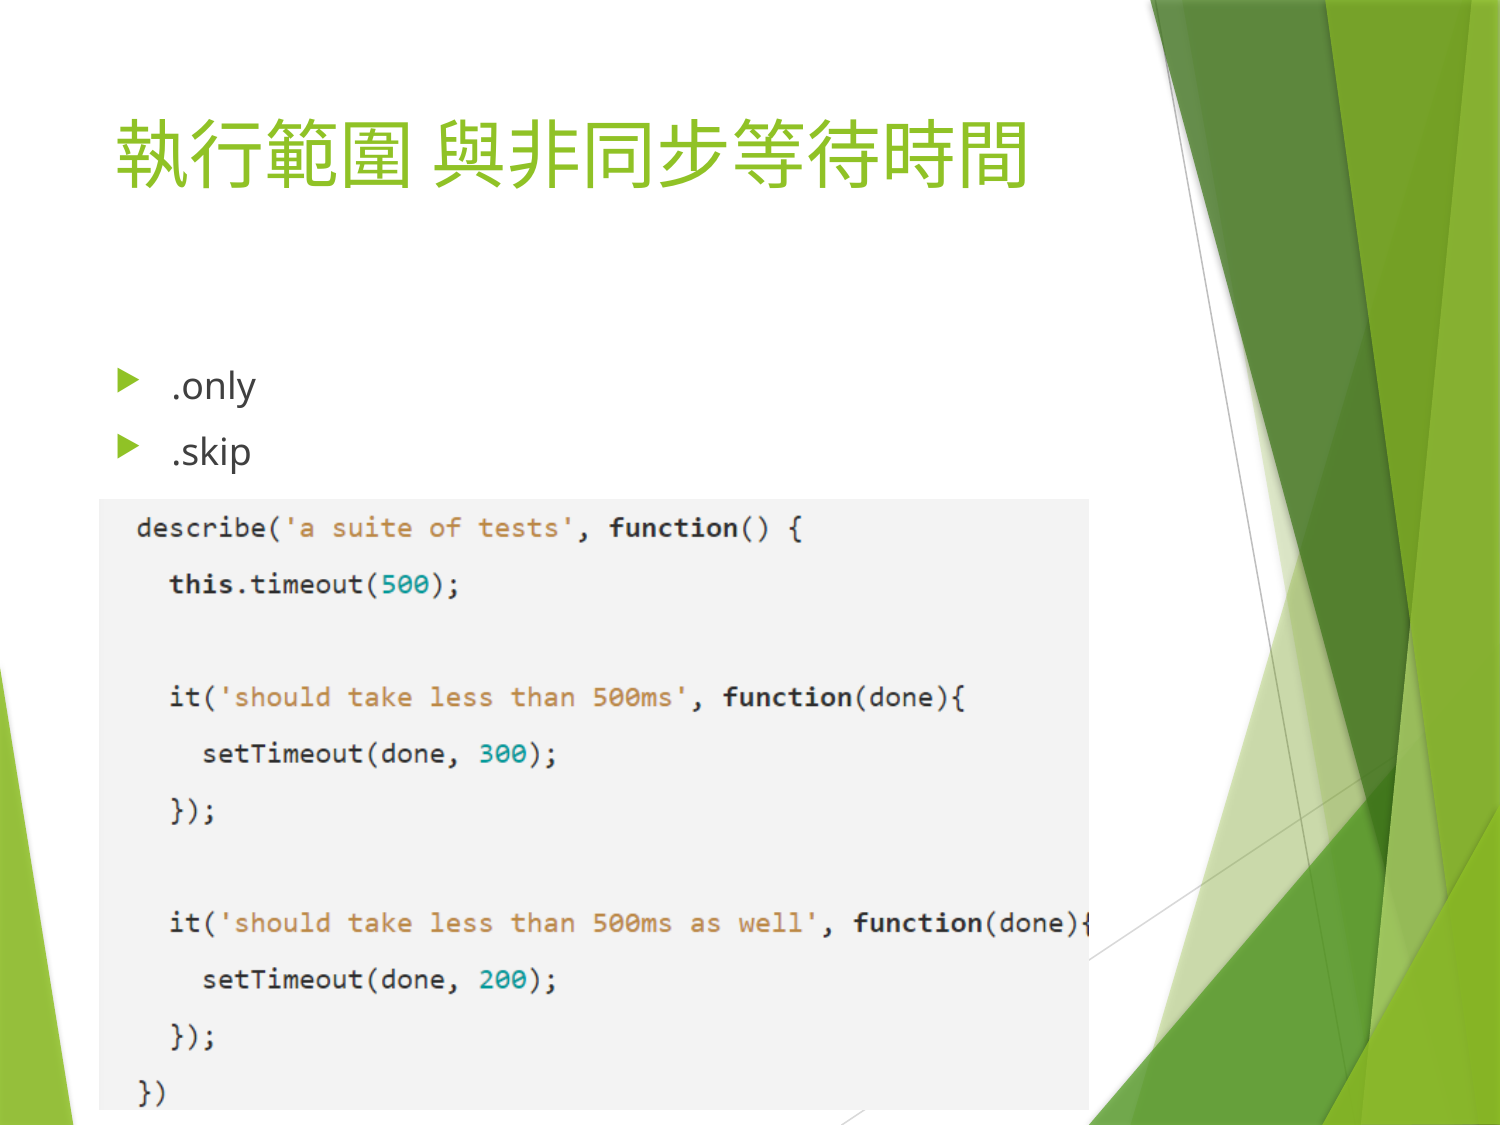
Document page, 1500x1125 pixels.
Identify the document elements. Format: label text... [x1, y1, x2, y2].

picture [99, 498, 1090, 1110]
list .only .skip [99, 354, 1142, 512]
title 執行範圍 與非同步等待時間 [99, 99, 1142, 317]
